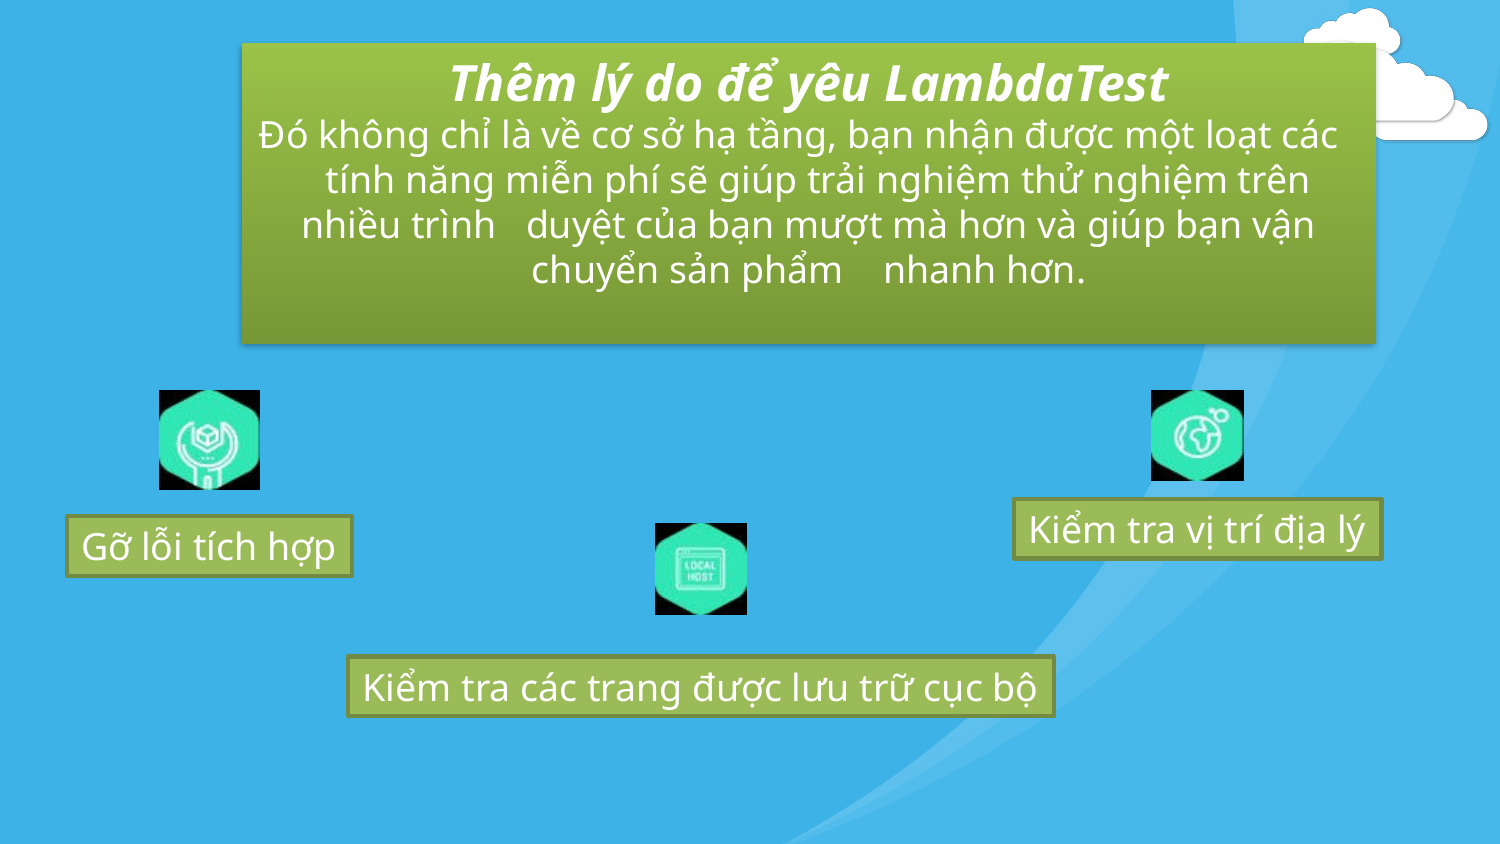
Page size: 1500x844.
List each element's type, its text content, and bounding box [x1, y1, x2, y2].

text_box Kiểm tra vị trí địa lý [1012, 497, 1384, 561]
text_box Gỡ lỗi tích hợp [65, 514, 354, 578]
picture [0, 0, 1500, 844]
text_box Kiểm tra các trang được lưu trữ cục bộ [346, 654, 1056, 718]
text_box Thêm lý do để yêu LambdaTest Đó không chỉ là về cơ sở hạ tầng, bạn nhận được một loạt các tính năng miễn phí sẽ giúp trải nghiệm thử nghiệm trên nhiều trình duyệt của bạn mượt mà hơn và giúp bạn vận chuyển sản phẩm nhanh hơn. [242, 43, 1376, 344]
